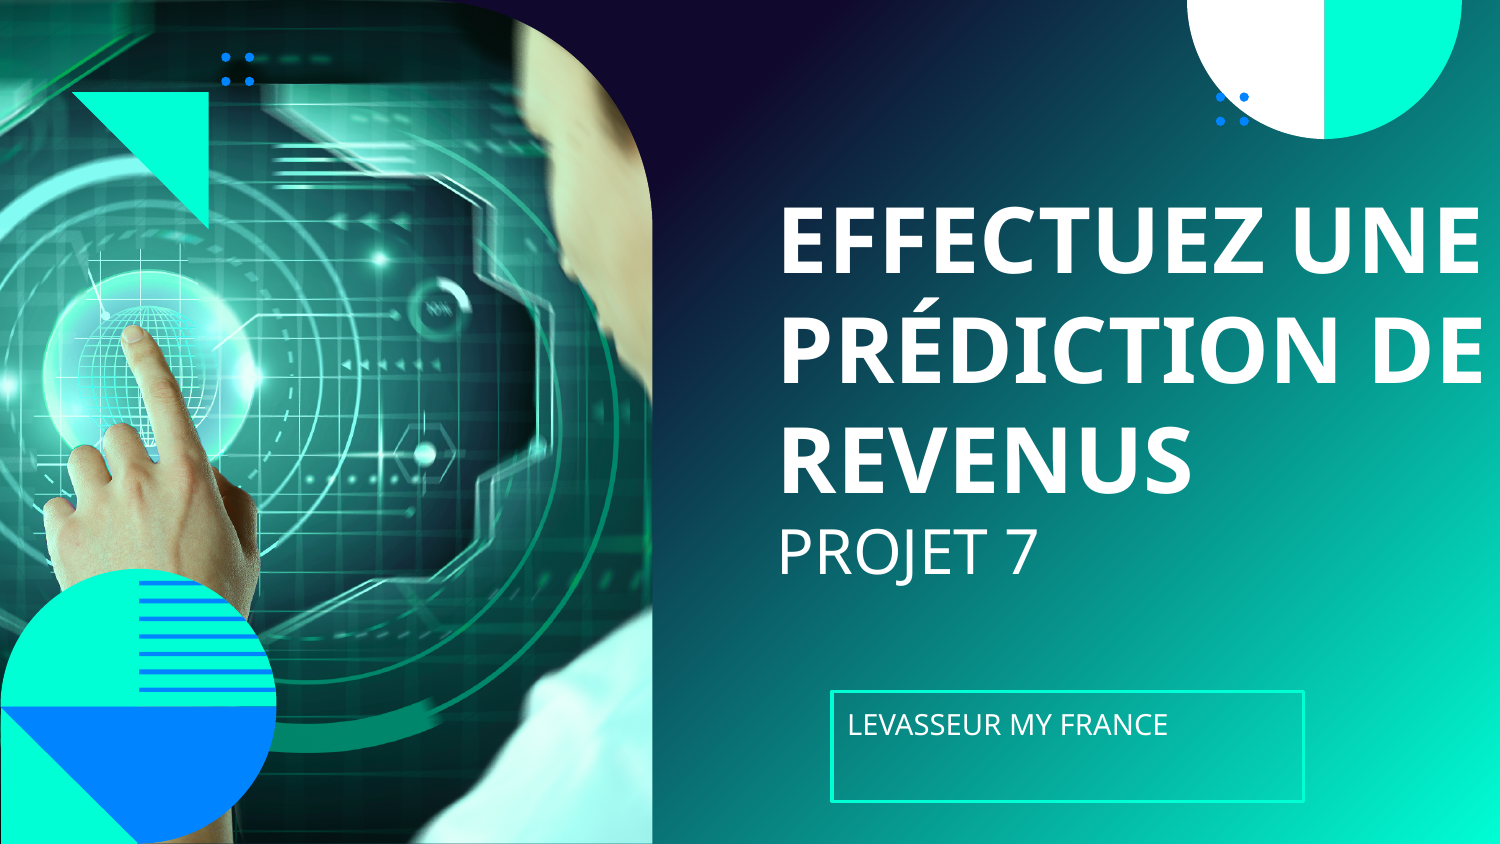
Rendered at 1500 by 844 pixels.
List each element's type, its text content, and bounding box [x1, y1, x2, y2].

subtitle LEVASSEUR MY FRANCE [830, 690, 1305, 803]
title EFFECTUEZ UNE PRÉDICTION DE REVENUS PROJET 7 [761, 152, 1500, 603]
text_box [221, 52, 255, 87]
picture [0, 0, 653, 844]
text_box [137, 568, 277, 707]
